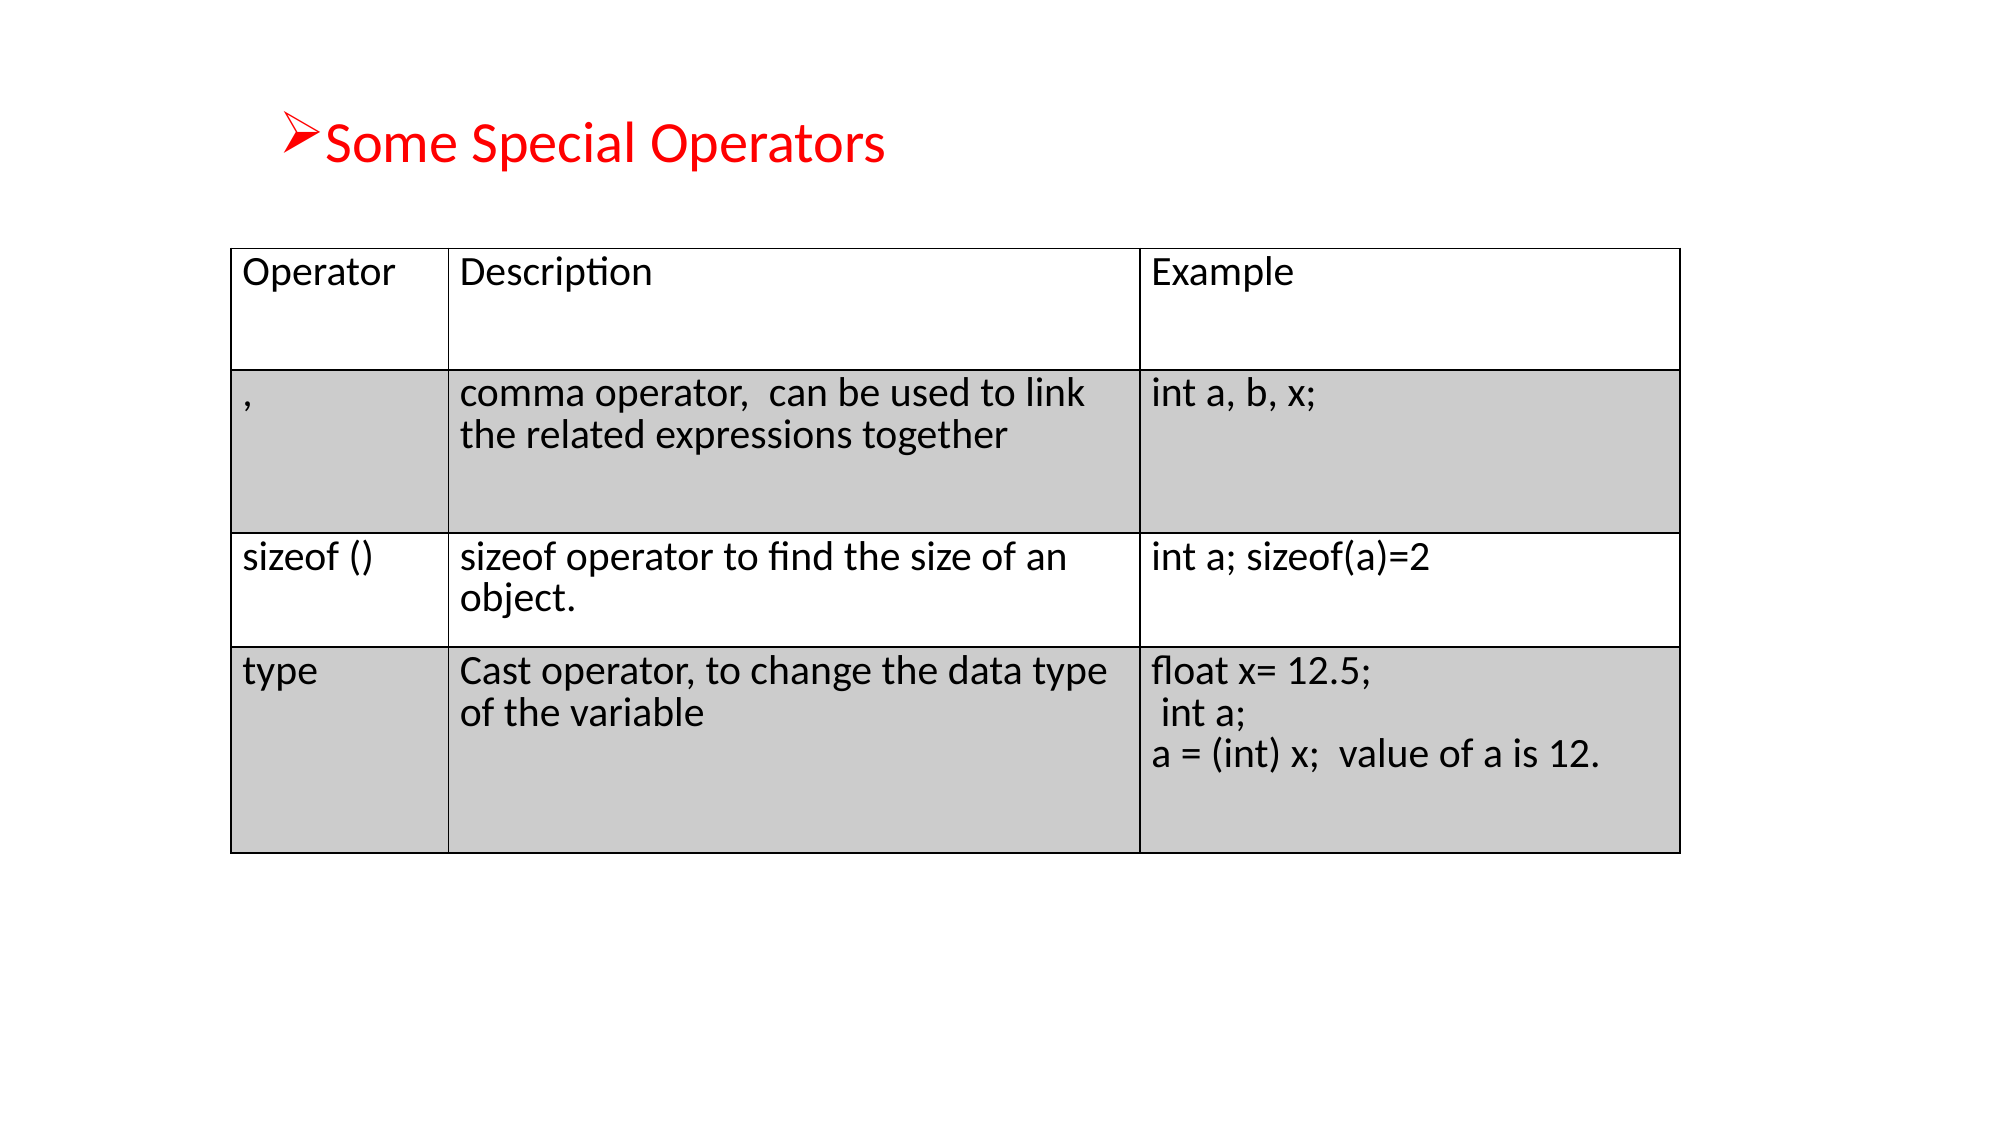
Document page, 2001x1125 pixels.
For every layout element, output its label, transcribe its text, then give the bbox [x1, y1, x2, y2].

table_header Description [449, 249, 1139, 369]
table_header Operator [232, 249, 448, 369]
table_cell float x= 12.5; int a; a = (int) x; value of a is 12. [1141, 648, 1679, 852]
table_cell sizeof () [232, 534, 448, 646]
table_header Example [1141, 249, 1679, 369]
table_cell comma operator, can be used to link the related expressions together [449, 371, 1139, 532]
table_cell int a, b, x; [1141, 371, 1679, 532]
table_cell sizeof operator to find the size of an object. [449, 534, 1139, 646]
table_cell , [232, 371, 448, 532]
table_cell Cast operator, to change the data type of the variable [449, 648, 1139, 852]
table_cell type [232, 648, 448, 852]
list Some Special Operators [264, 104, 1507, 248]
table_cell int a; sizeof(a)=2 [1141, 534, 1679, 646]
